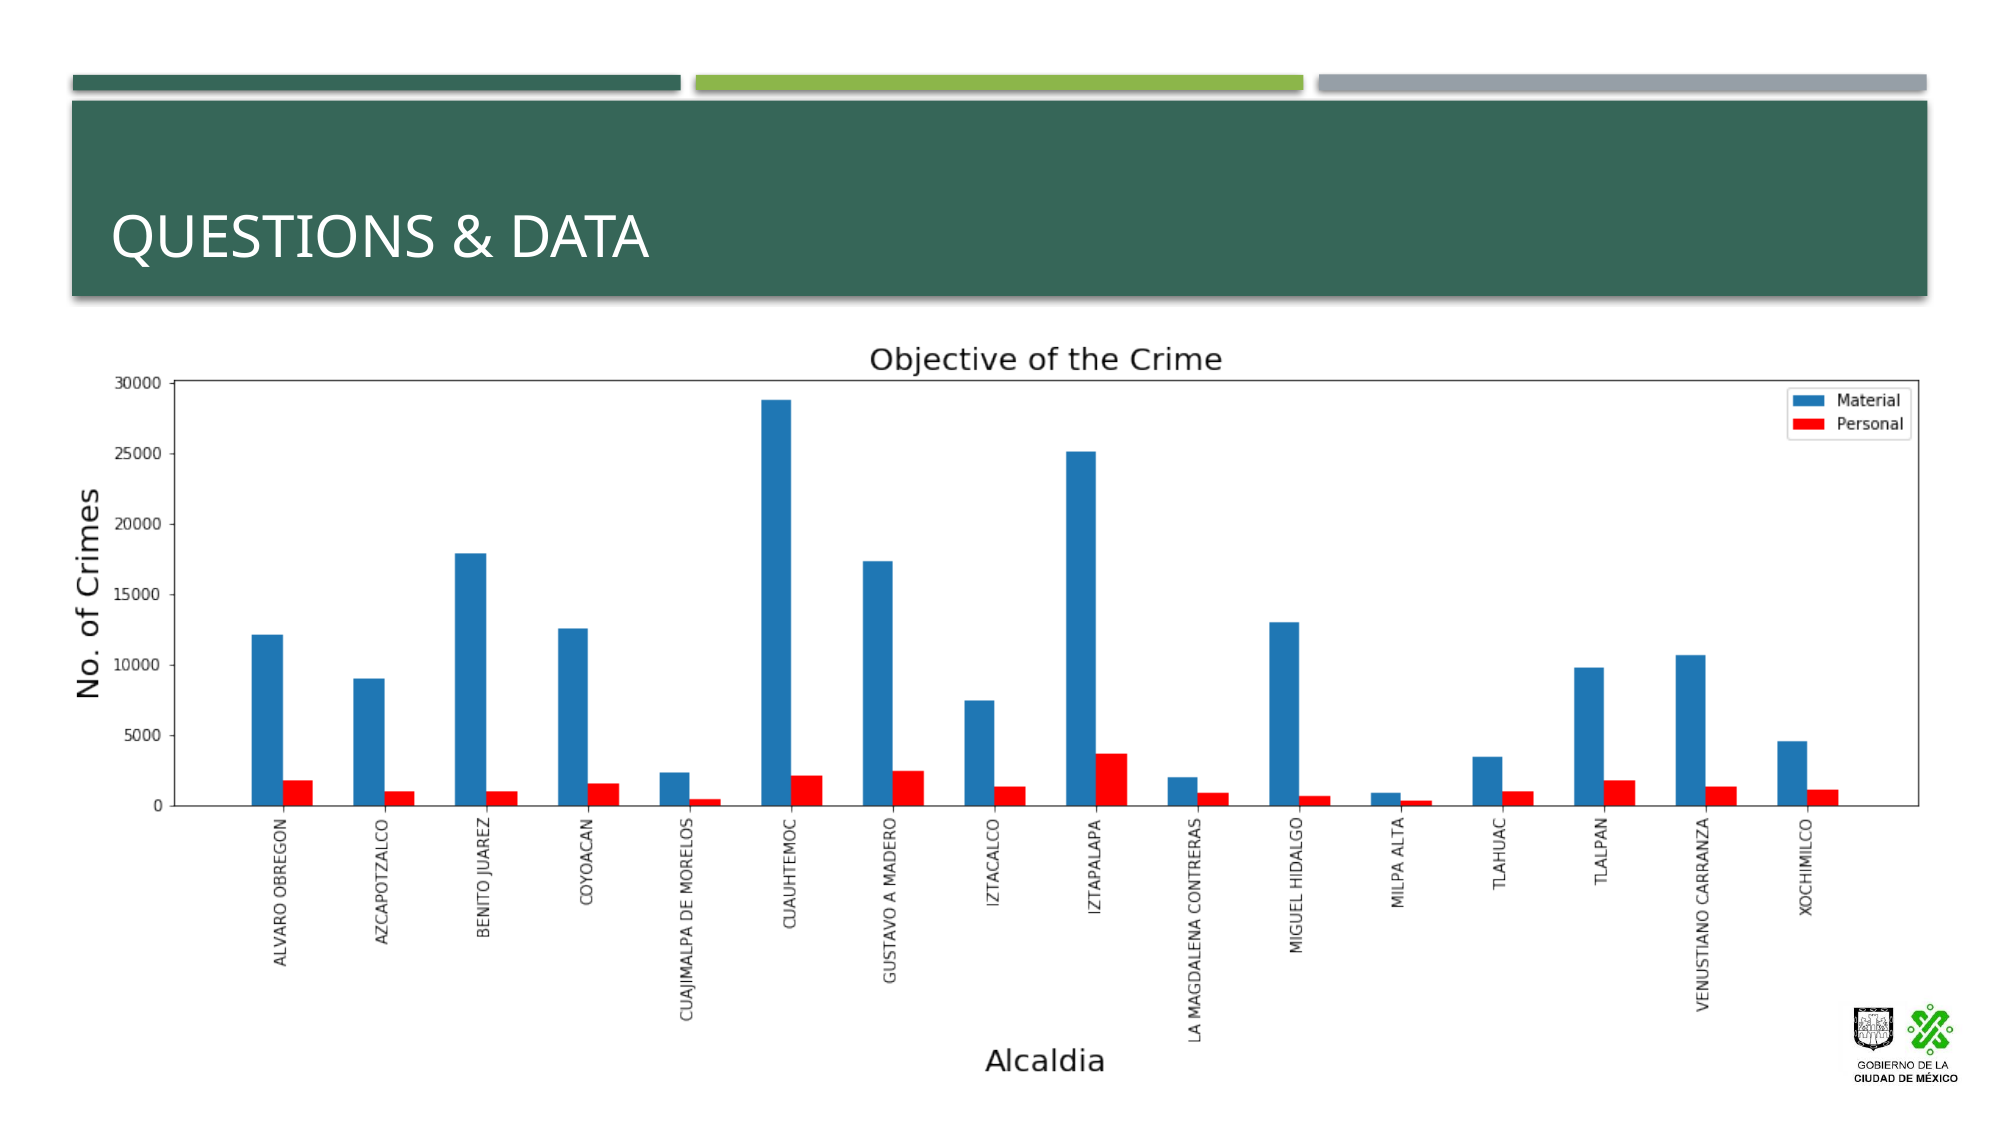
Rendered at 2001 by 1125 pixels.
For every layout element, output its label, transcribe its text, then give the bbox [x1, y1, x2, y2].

picture [65, 336, 1972, 1110]
text_box Questions & Data [95, 185, 1905, 277]
